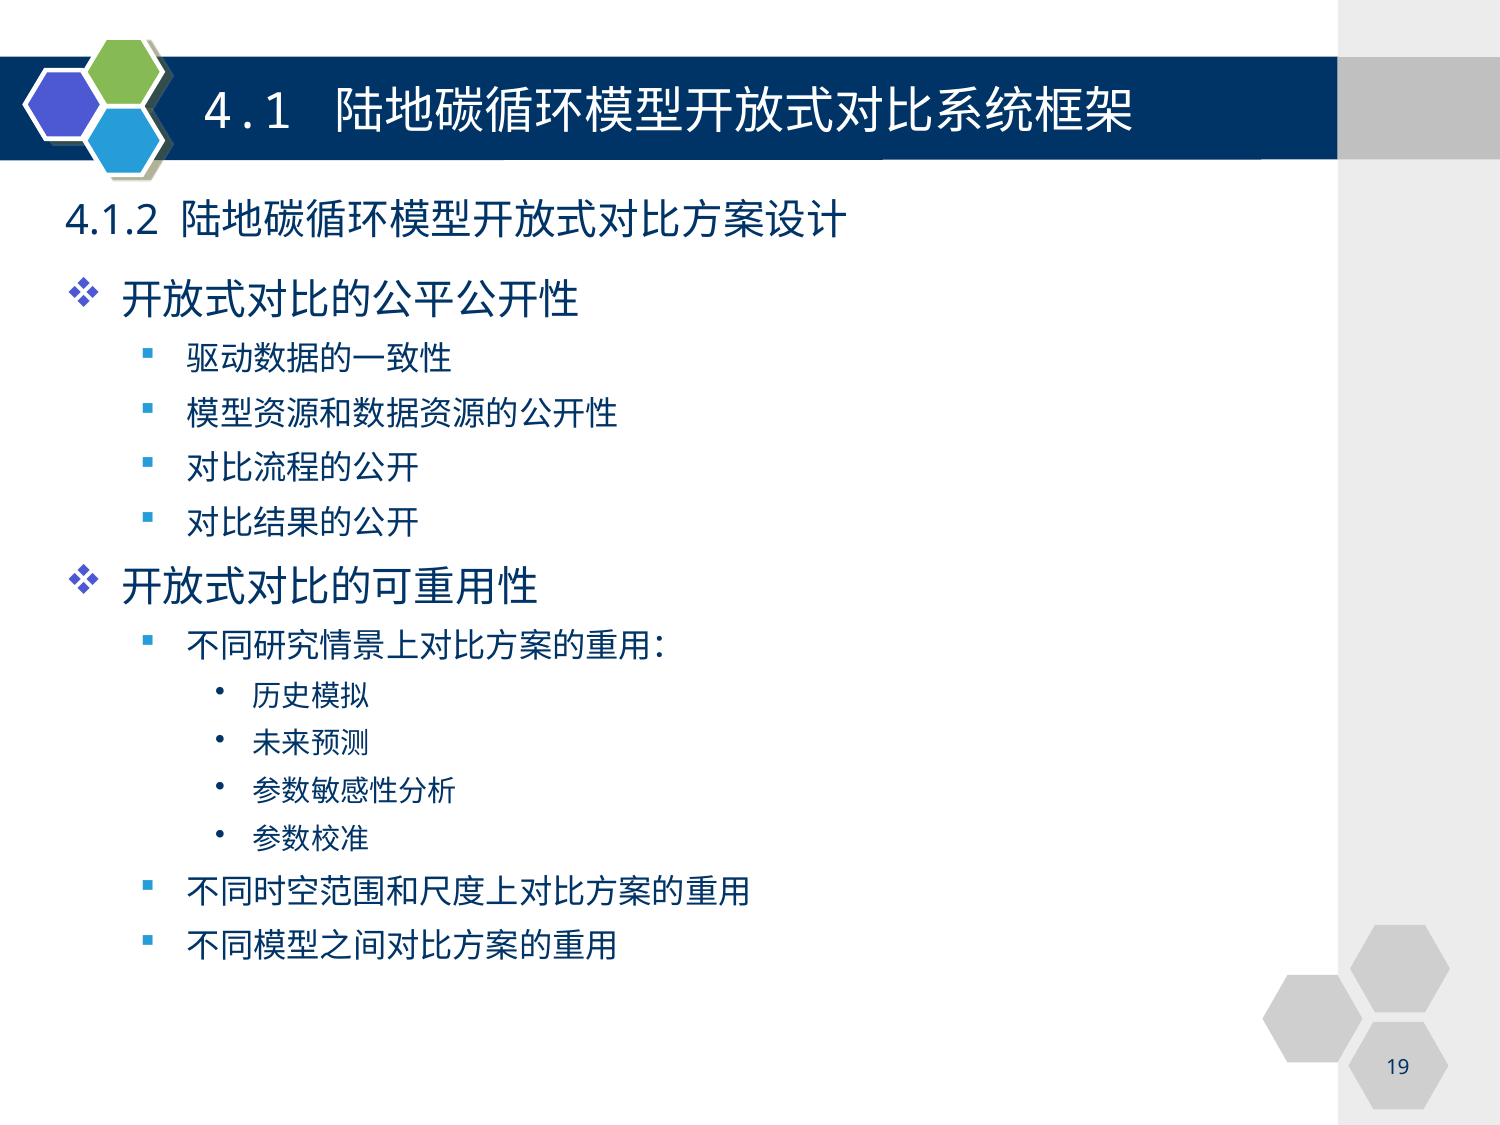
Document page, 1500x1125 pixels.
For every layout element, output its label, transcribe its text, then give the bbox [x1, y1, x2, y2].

slide_number 19 [1360, 1045, 1436, 1084]
text_box 4.1 陆地碳循环模型开放式对比系统框架 [187, 62, 1300, 155]
list 开放式对比的公平公开性 驱动数据的一致性 模型资源和数据资源的公开性 对比流程的公开 对比结果的公开 开放式对比的可重用性 不同研究情景上对比方案的重用： 历史模拟 未来预测 参数敏感性分析 参数校准 不同时空范围和尺度上对比方案的重用 不同模型之间对比方案的重用 [49, 255, 1341, 1084]
text_box 4.1.2 陆地碳循环模型开放式对比方案设计 [49, 174, 1176, 244]
